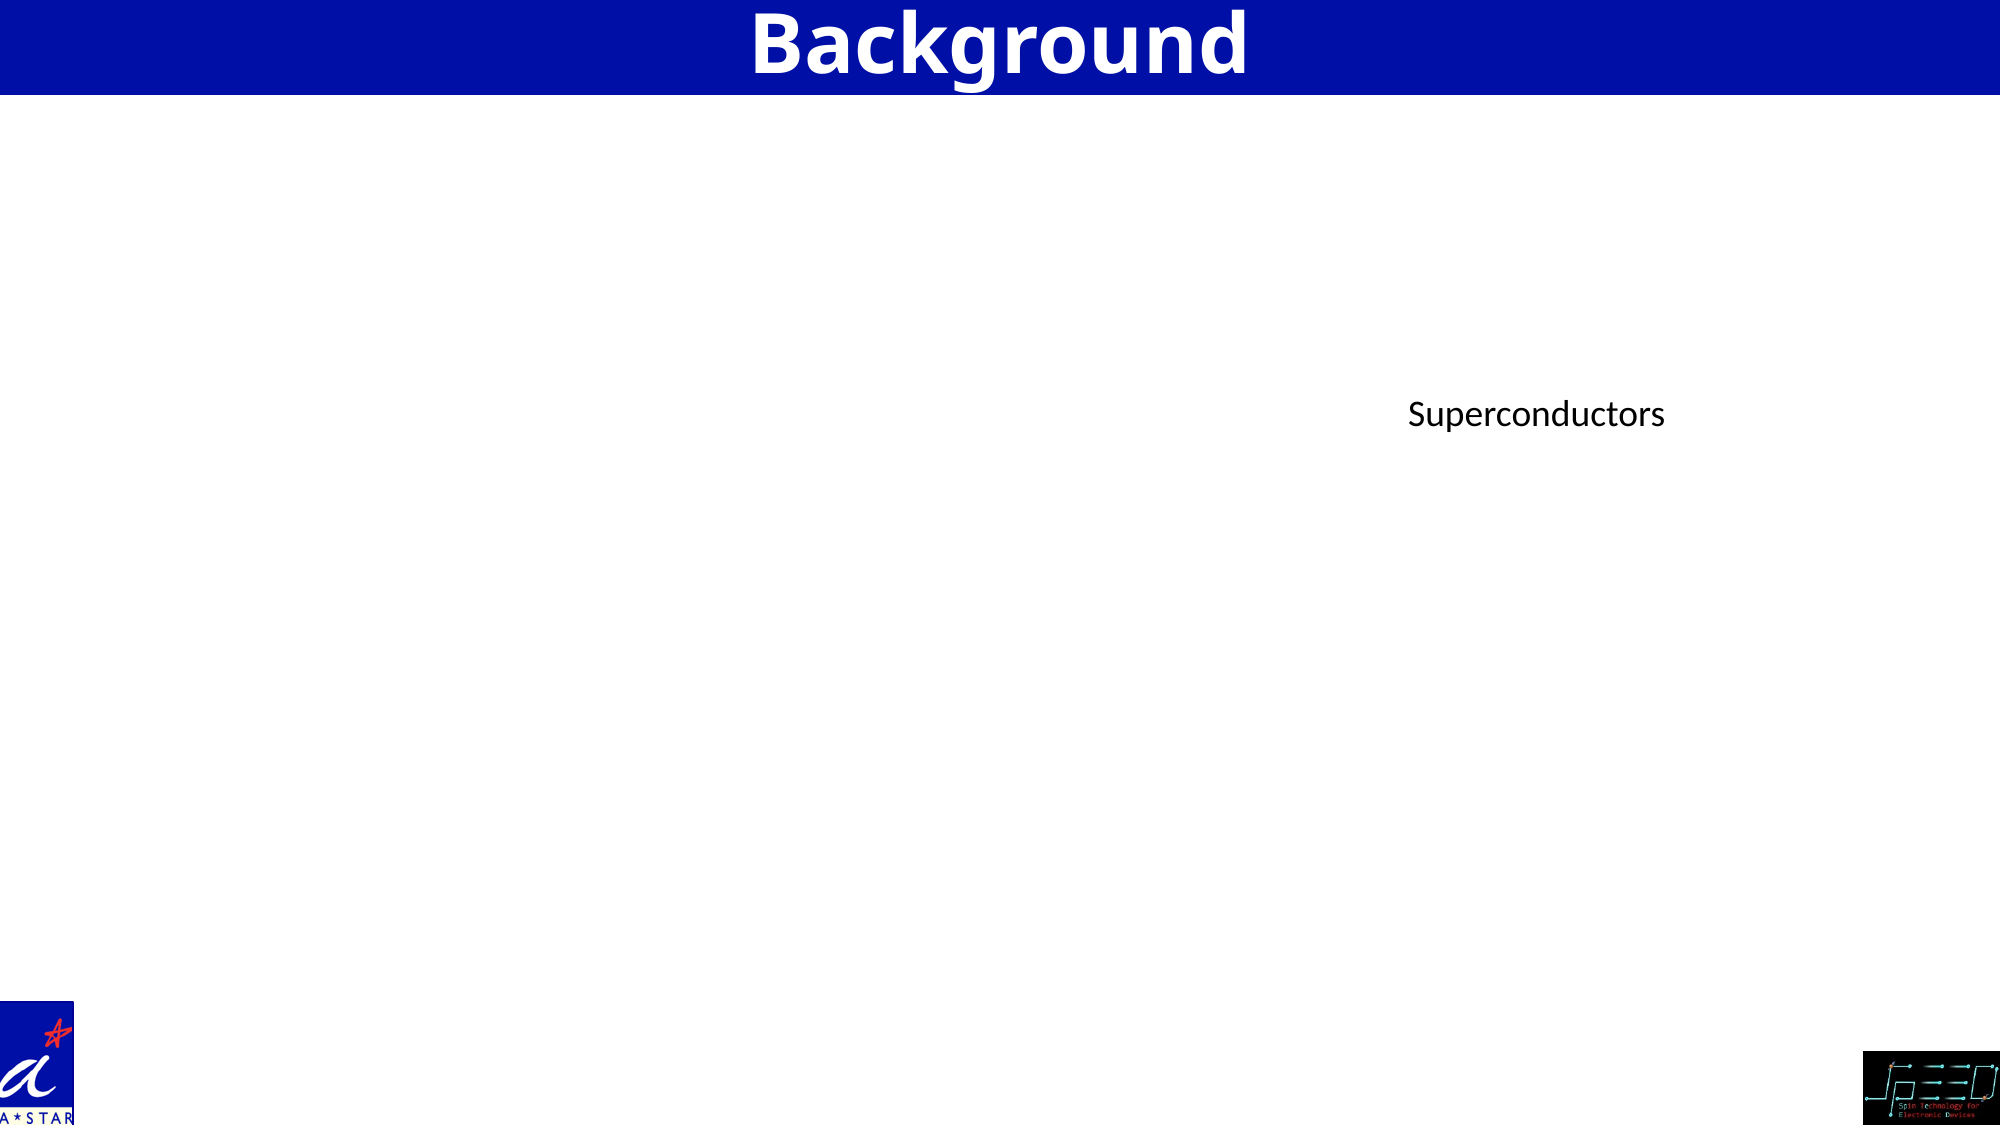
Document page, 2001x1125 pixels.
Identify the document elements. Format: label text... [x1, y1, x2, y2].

text_box Superconductors [1393, 381, 1681, 442]
picture [1863, 1051, 2000, 1125]
picture [0, 1003, 73, 1125]
text_box Background [0, 0, 2000, 95]
